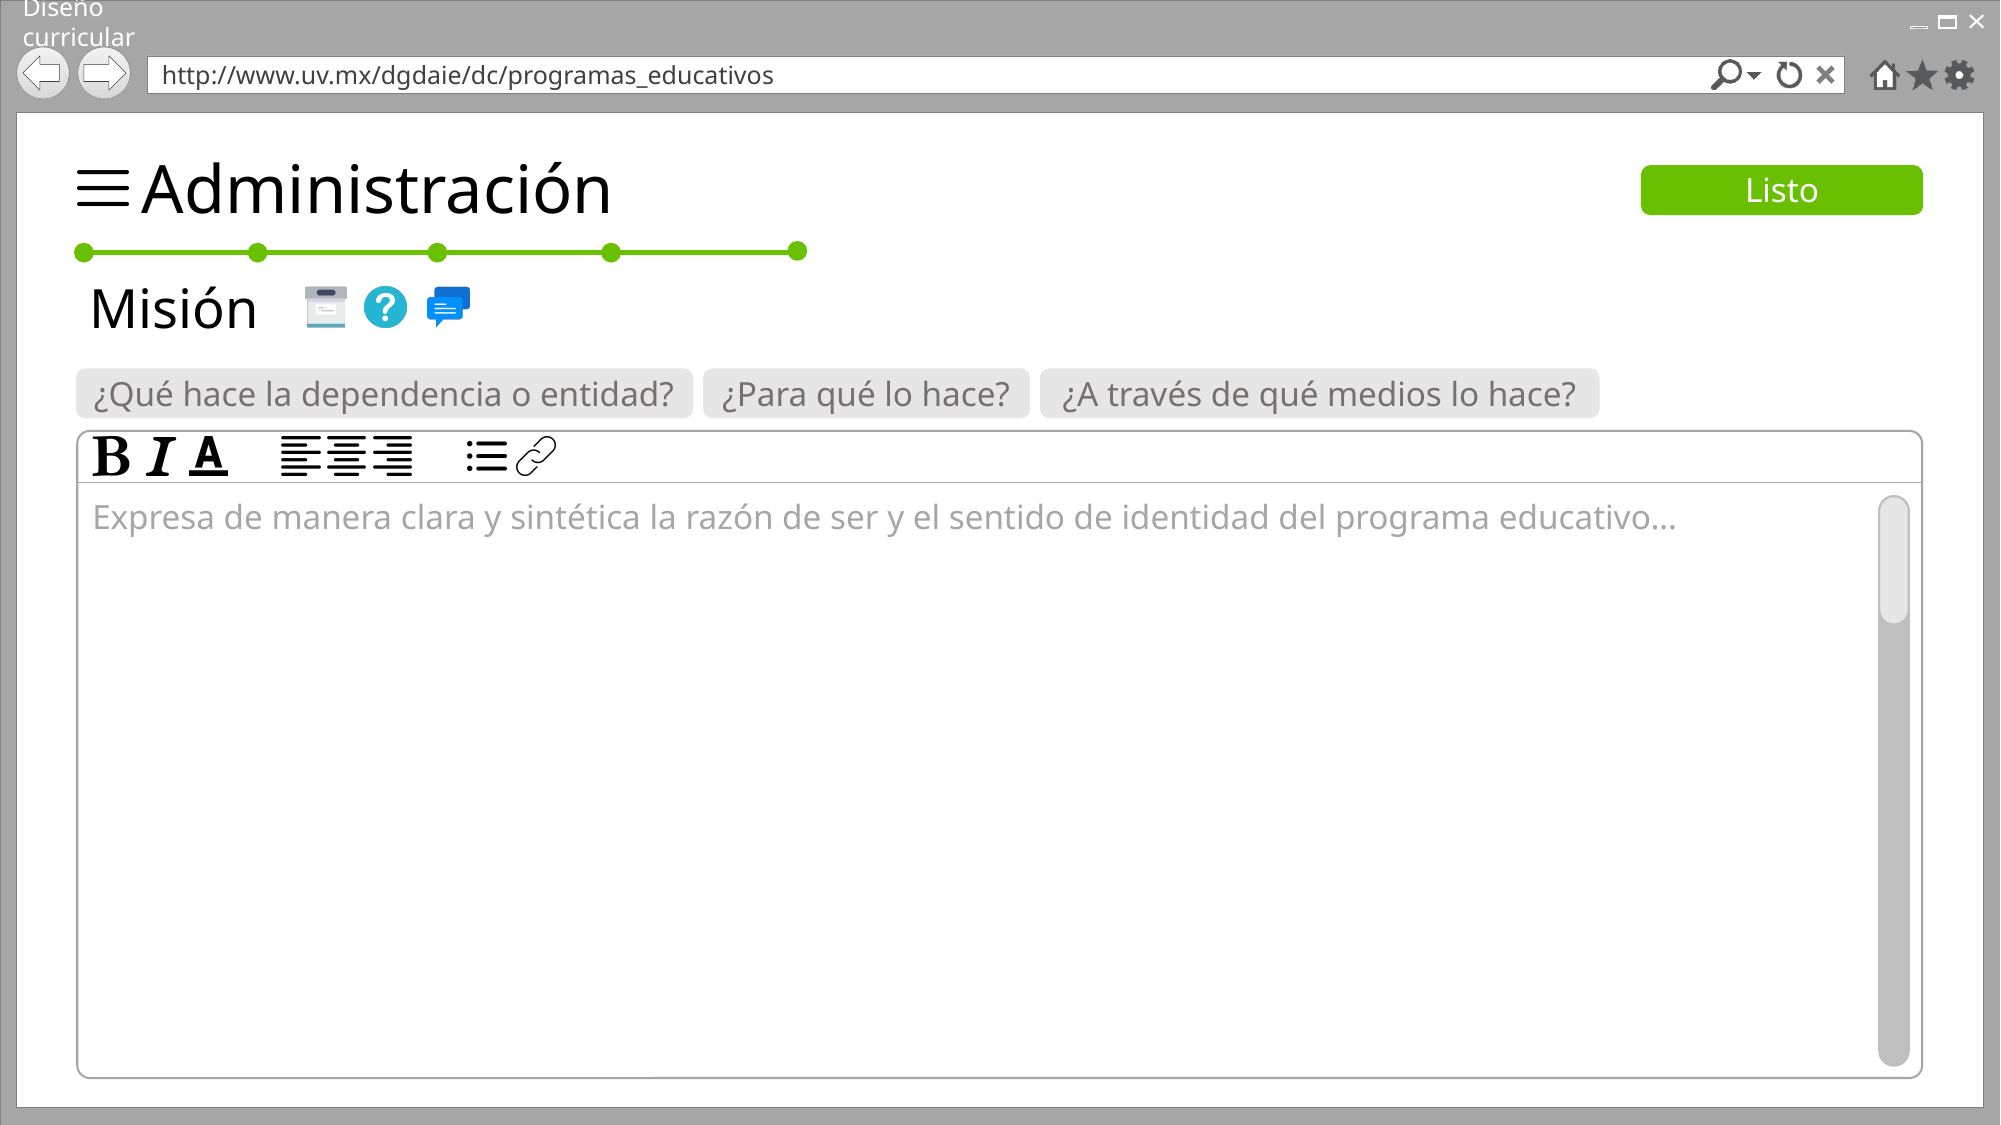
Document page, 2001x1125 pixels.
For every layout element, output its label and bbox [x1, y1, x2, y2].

text_box [704, 369, 1030, 418]
text_box [0, 0, 2000, 1125]
text_box [75, 242, 807, 262]
picture [364, 286, 406, 328]
picture [427, 286, 470, 328]
text_box [77, 430, 1923, 1079]
picture [373, 436, 412, 476]
text_box [1641, 166, 1923, 215]
text_box [76, 369, 693, 418]
picture [281, 436, 321, 476]
picture [189, 436, 228, 476]
picture [305, 286, 347, 328]
picture [141, 437, 181, 477]
picture [91, 436, 131, 476]
text_box [1040, 369, 1599, 418]
picture [77, 162, 129, 214]
picture [327, 436, 366, 476]
text_box [1879, 496, 1909, 1066]
picture [516, 436, 556, 476]
picture [467, 436, 507, 476]
